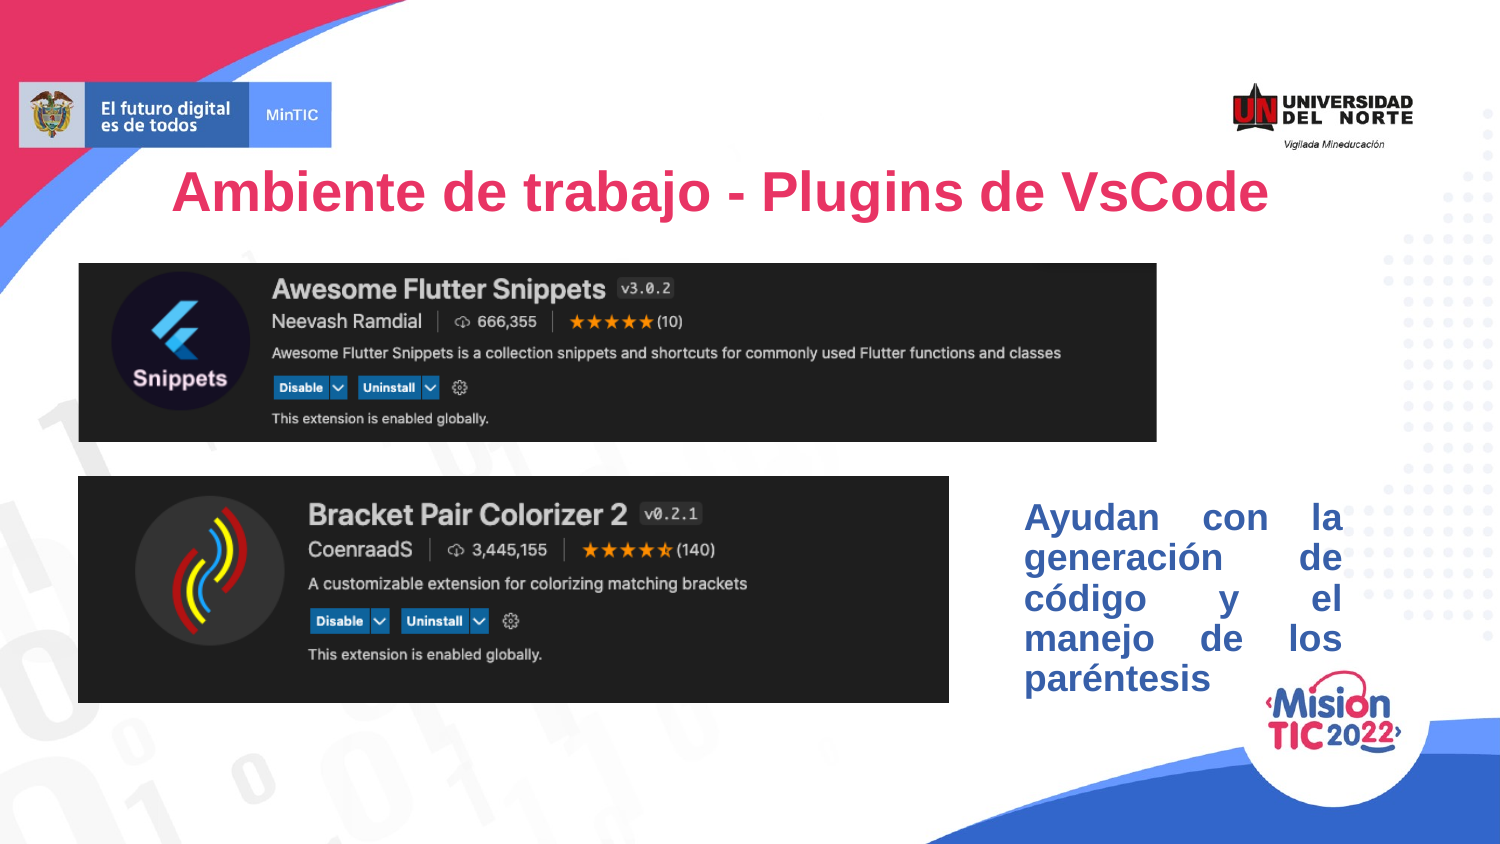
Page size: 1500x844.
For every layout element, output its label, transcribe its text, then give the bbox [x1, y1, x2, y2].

text_box Ayudan con la generación de código y el manejo de los paréntesis [1023, 492, 1343, 547]
text_box Ambiente de trabajo - Plugins de VsCode [159, 50, 1398, 229]
picture [0, 0, 1500, 844]
